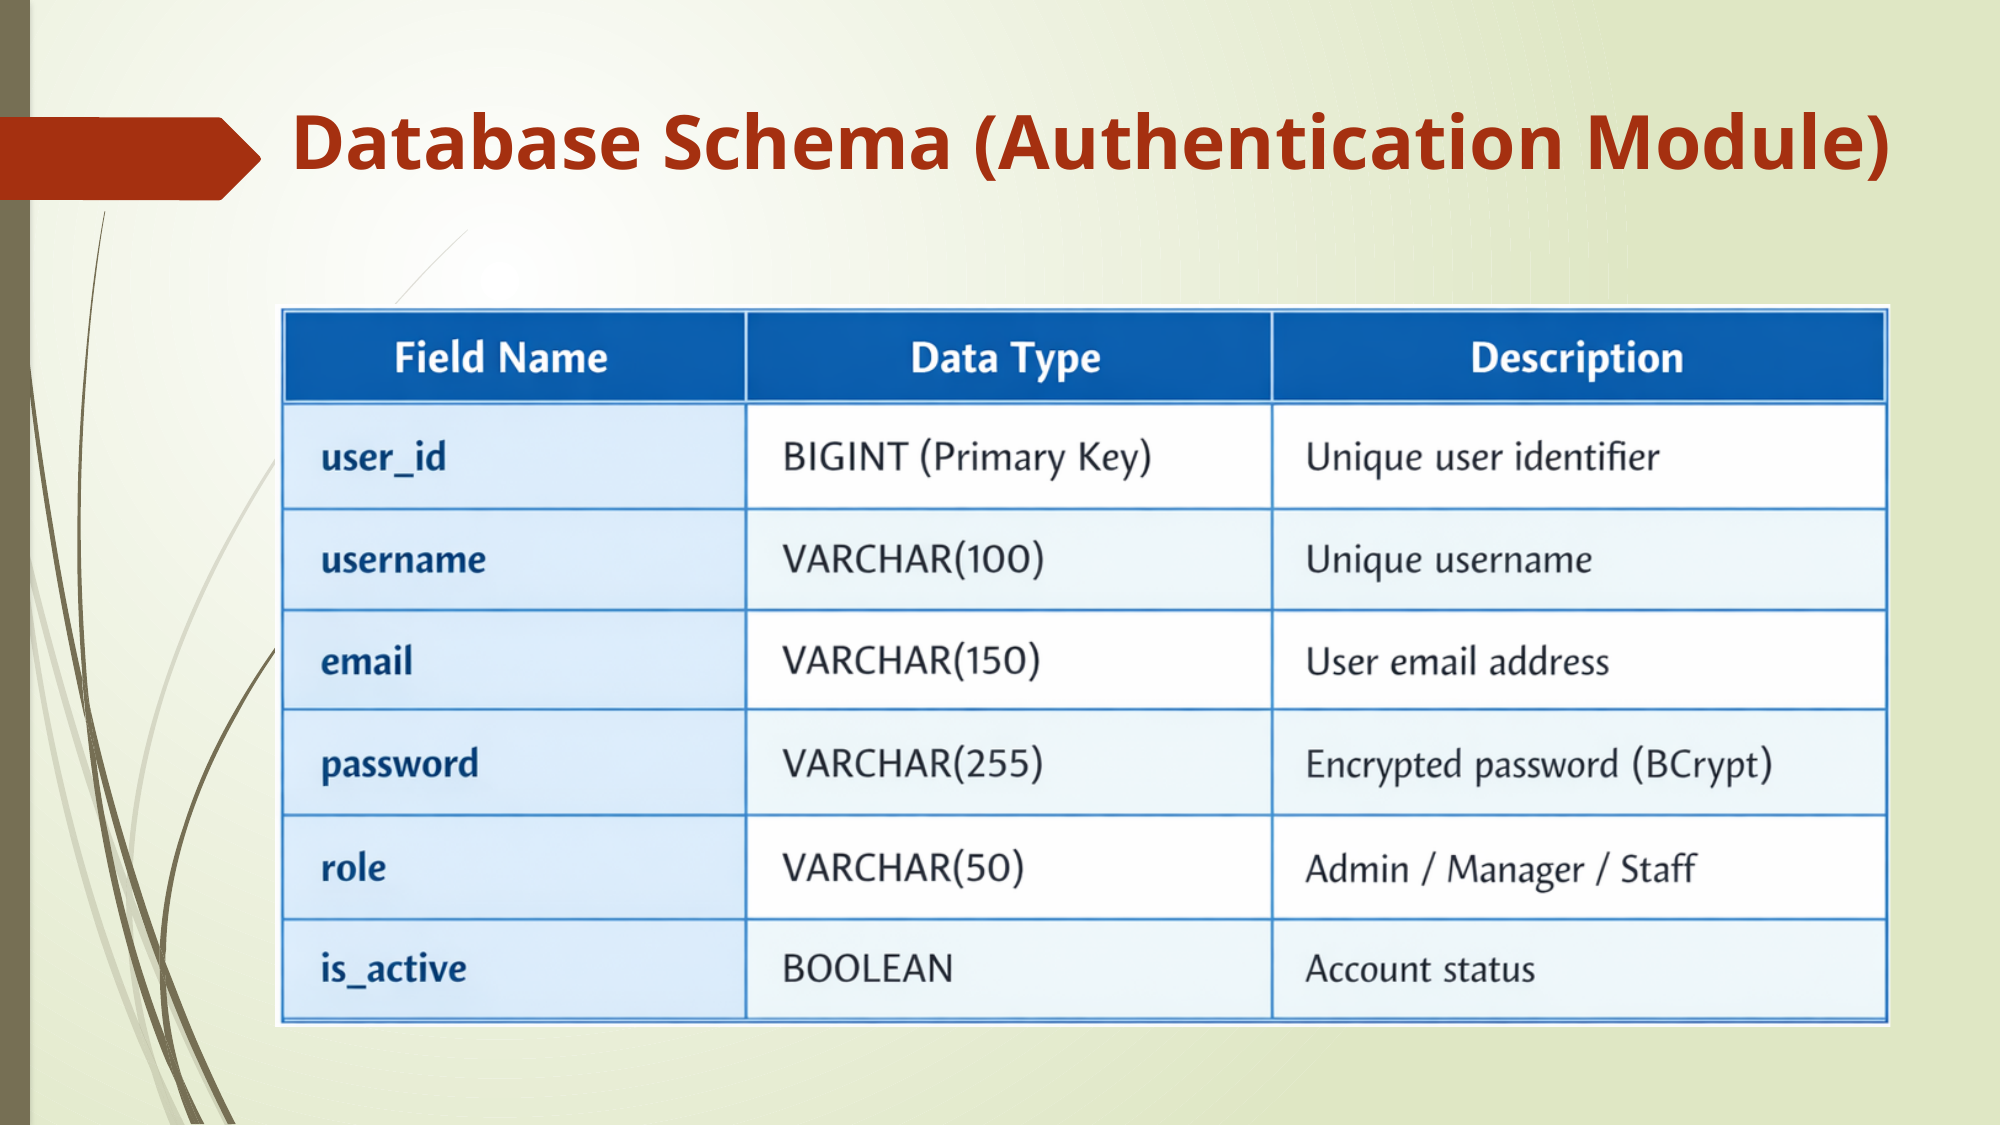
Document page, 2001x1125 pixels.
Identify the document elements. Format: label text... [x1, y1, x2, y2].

picture [274, 303, 1891, 1027]
title Database Schema (Authentication Module) [275, 86, 2000, 304]
